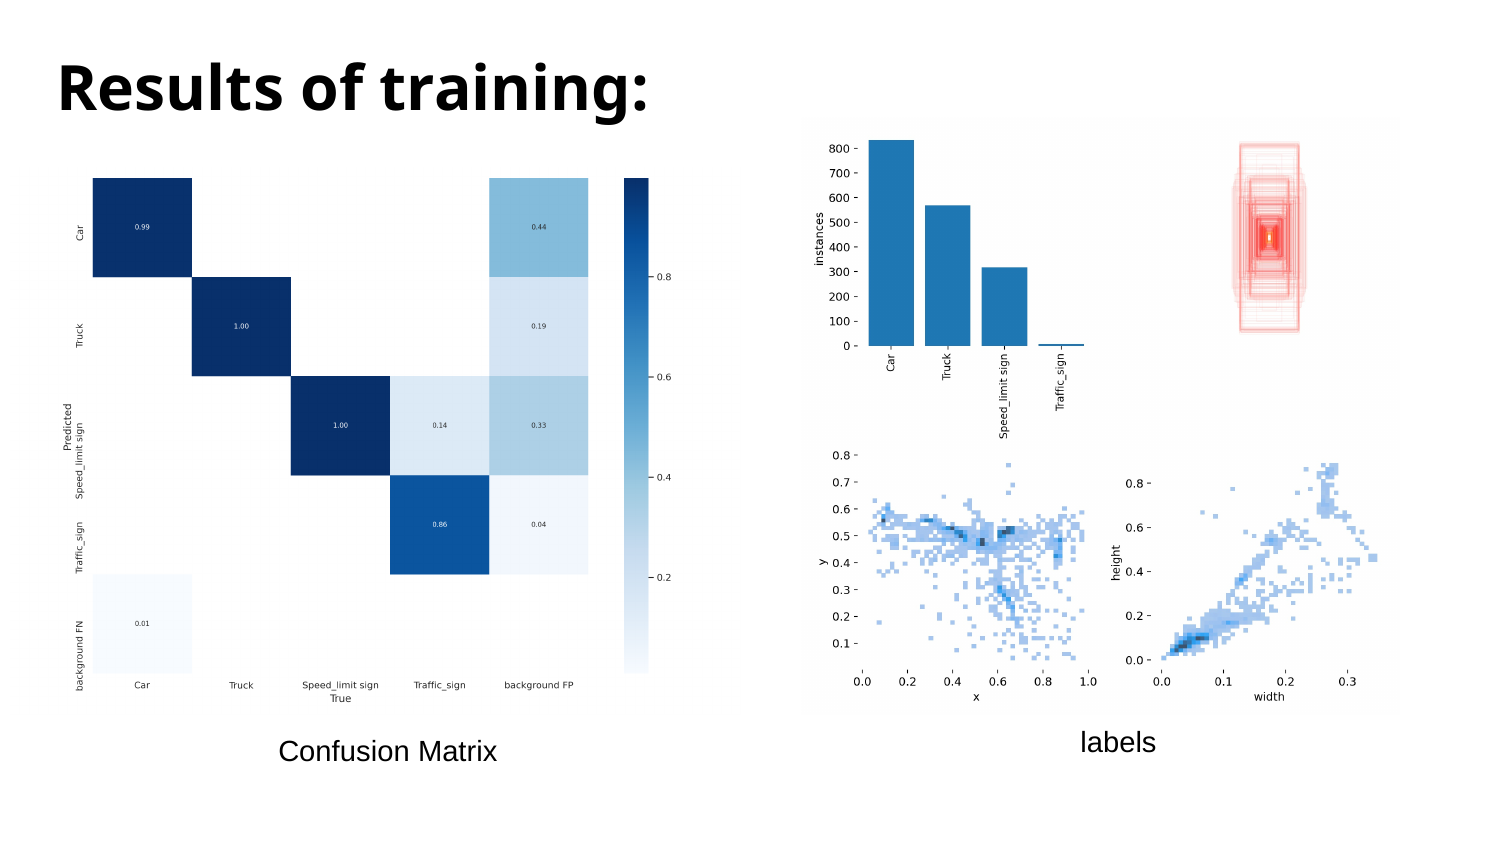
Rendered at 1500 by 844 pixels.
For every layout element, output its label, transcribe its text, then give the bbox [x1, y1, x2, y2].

text_box labels [1065, 724, 1172, 766]
title Results of training: [41, 32, 1440, 138]
picture [10, 166, 741, 715]
picture [801, 116, 1400, 715]
text_box Confusion Matrix [263, 725, 514, 775]
